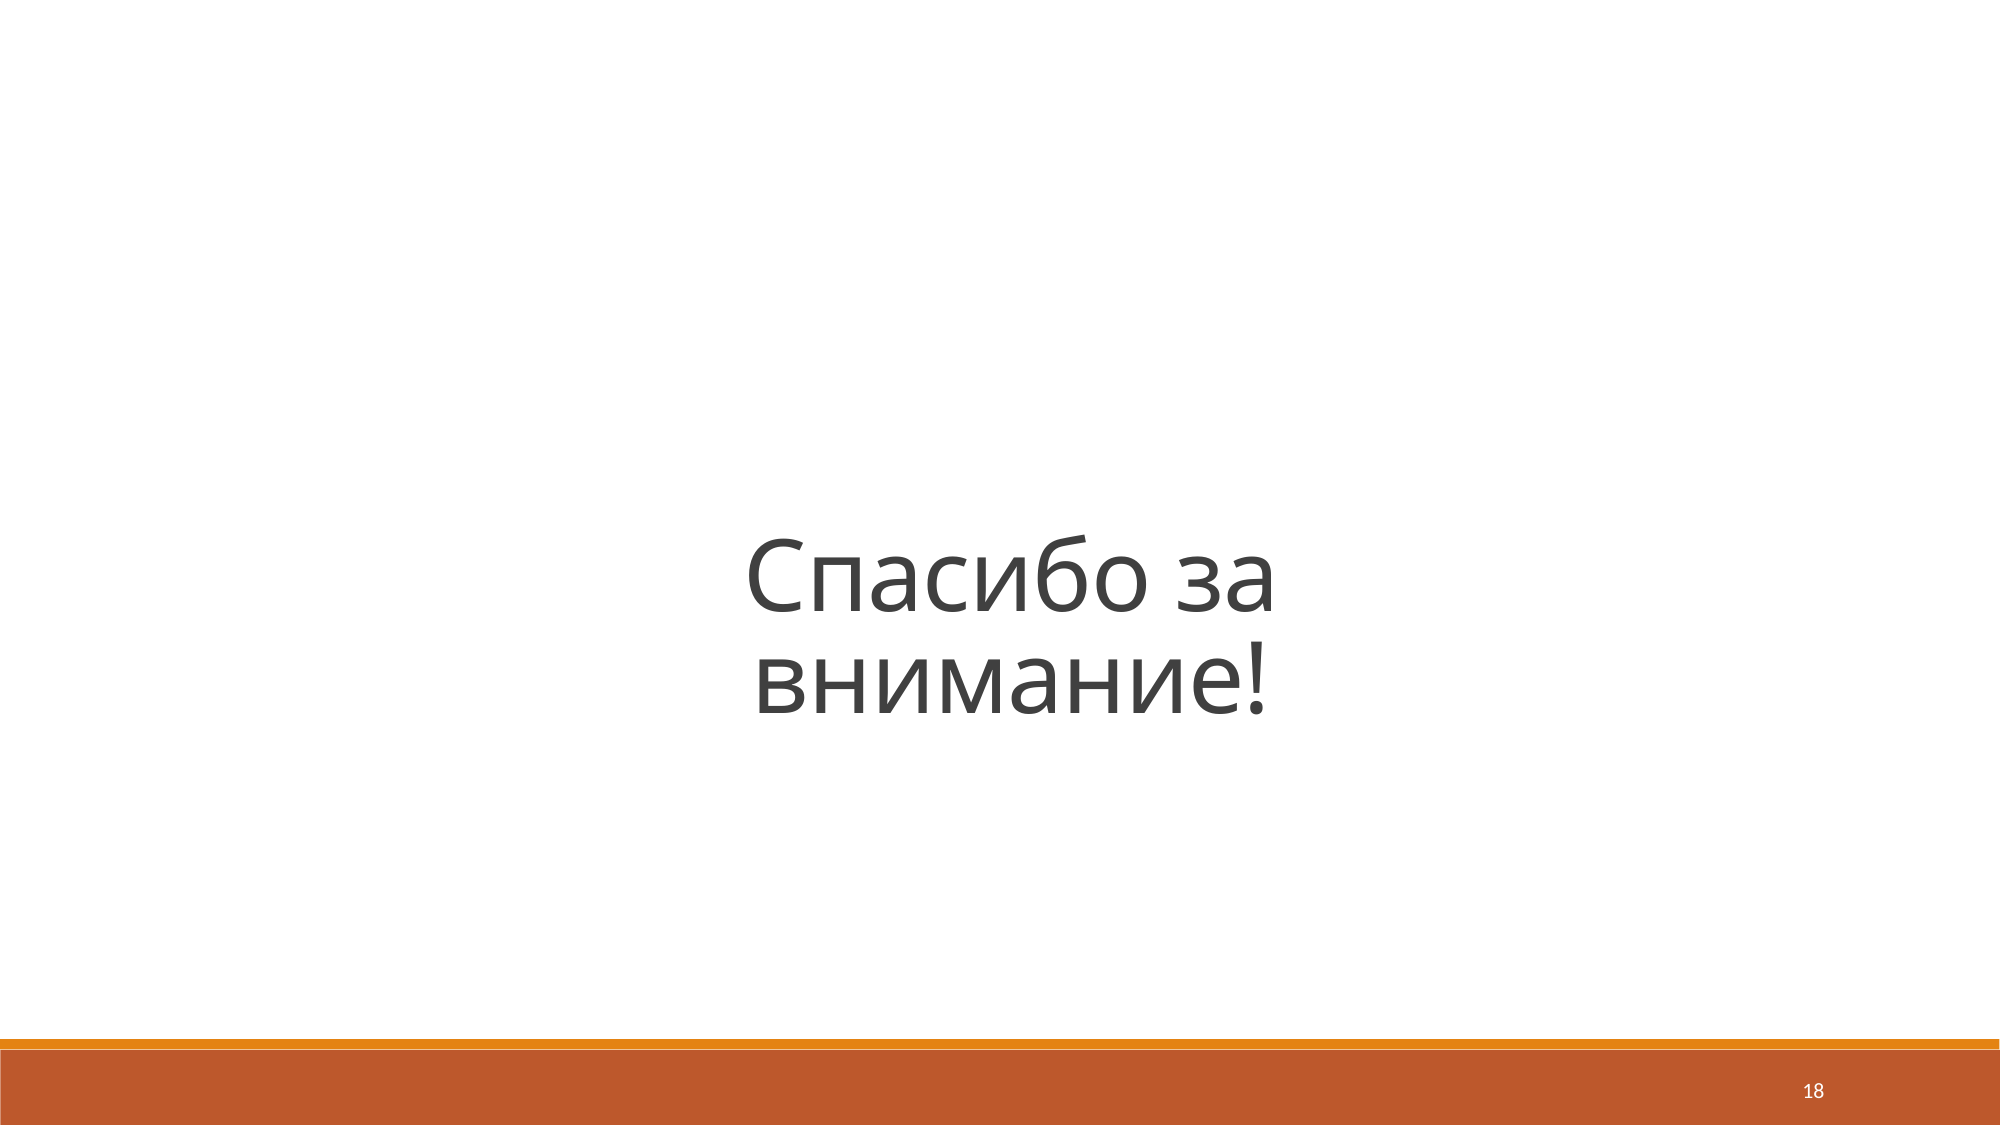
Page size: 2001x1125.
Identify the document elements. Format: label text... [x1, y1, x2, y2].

slide_number 18 [1624, 1059, 1840, 1120]
text_box Спасибо за внимание! [533, 522, 1489, 671]
